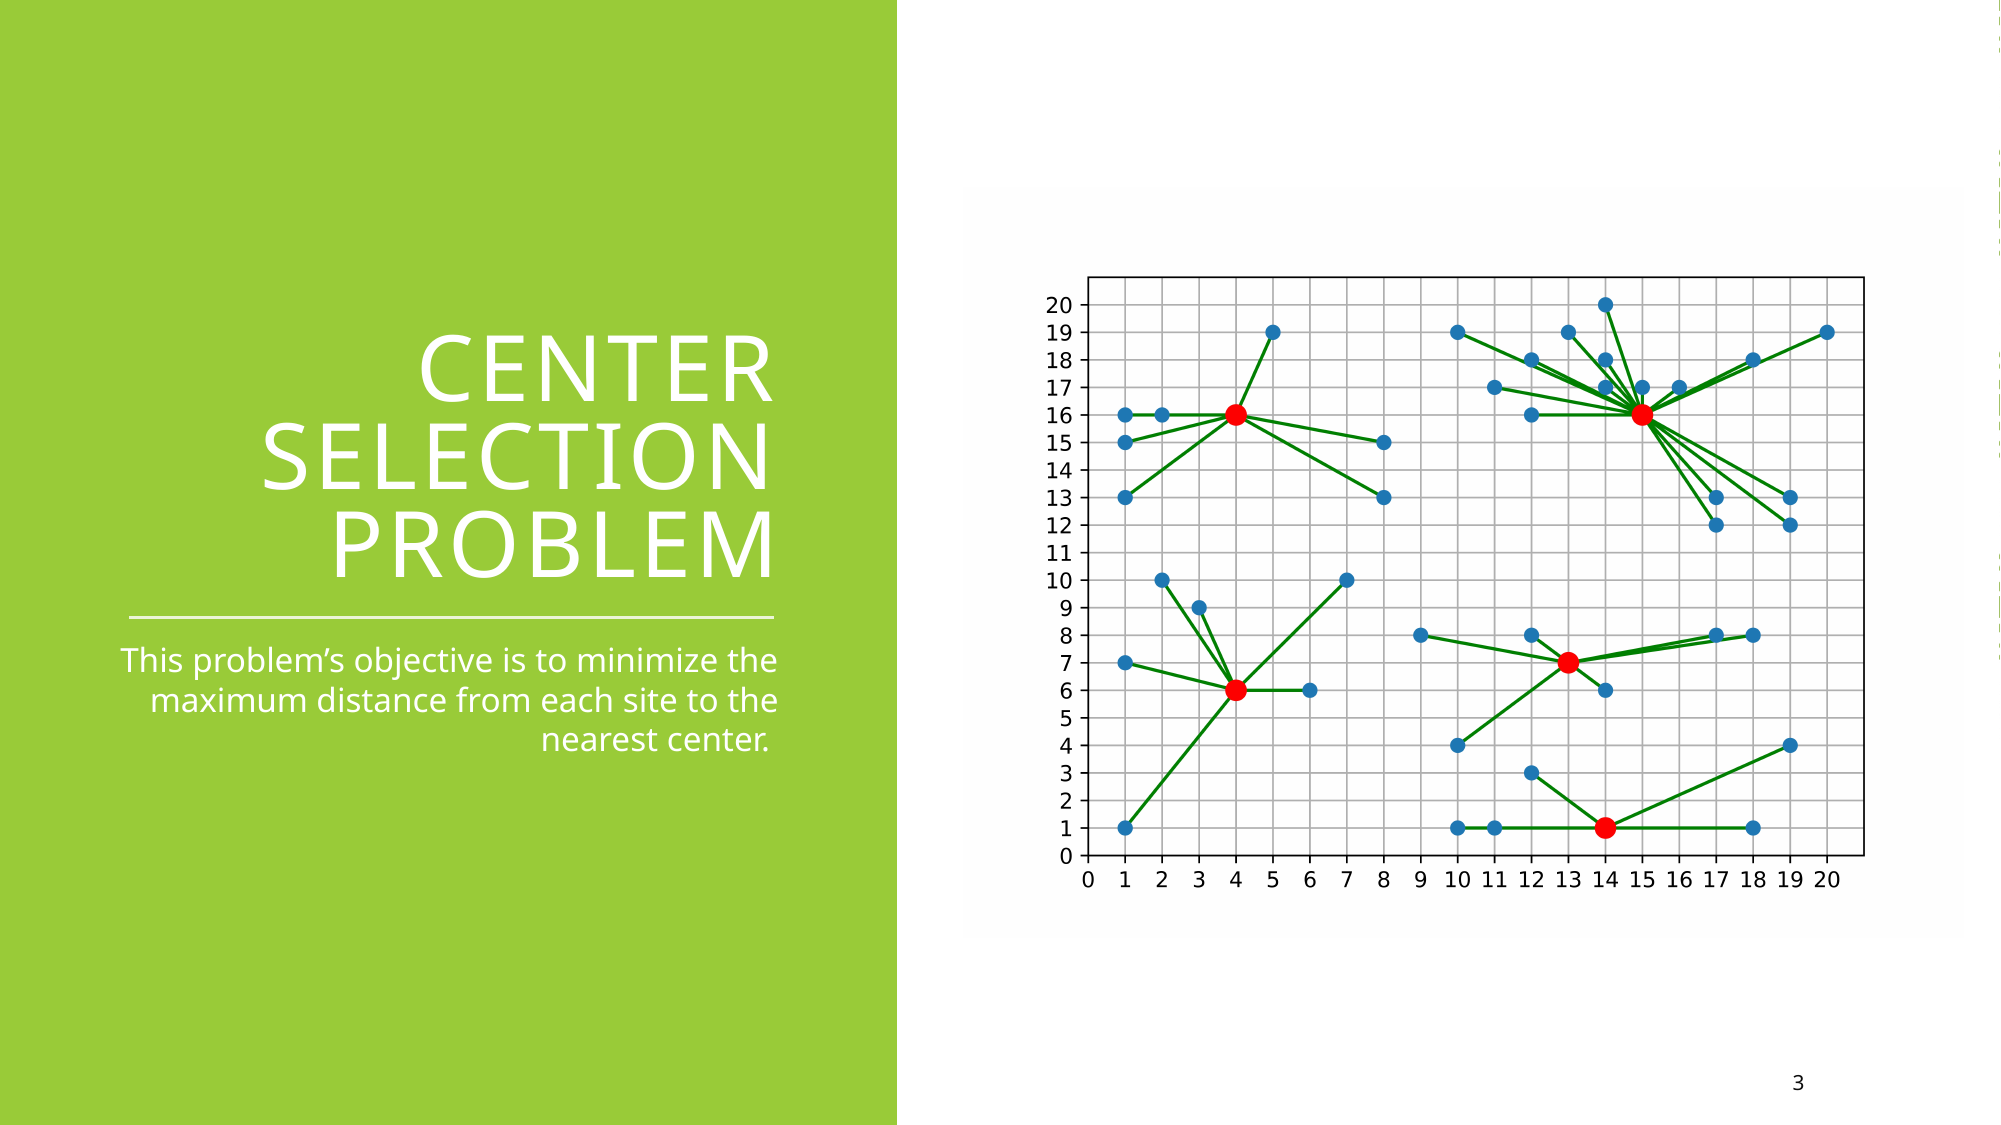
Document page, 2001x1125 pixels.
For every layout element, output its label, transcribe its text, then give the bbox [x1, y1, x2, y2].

text_box [898, 0, 2000, 1125]
slide_number 3 [1777, 1061, 1938, 1107]
title Center Selection Problem [104, 104, 795, 603]
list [963, 187, 1964, 938]
list This problem’s objective is to minimize the maximum distance from each site to the nearest center. [104, 631, 795, 1019]
text_box [0, 0, 898, 1125]
